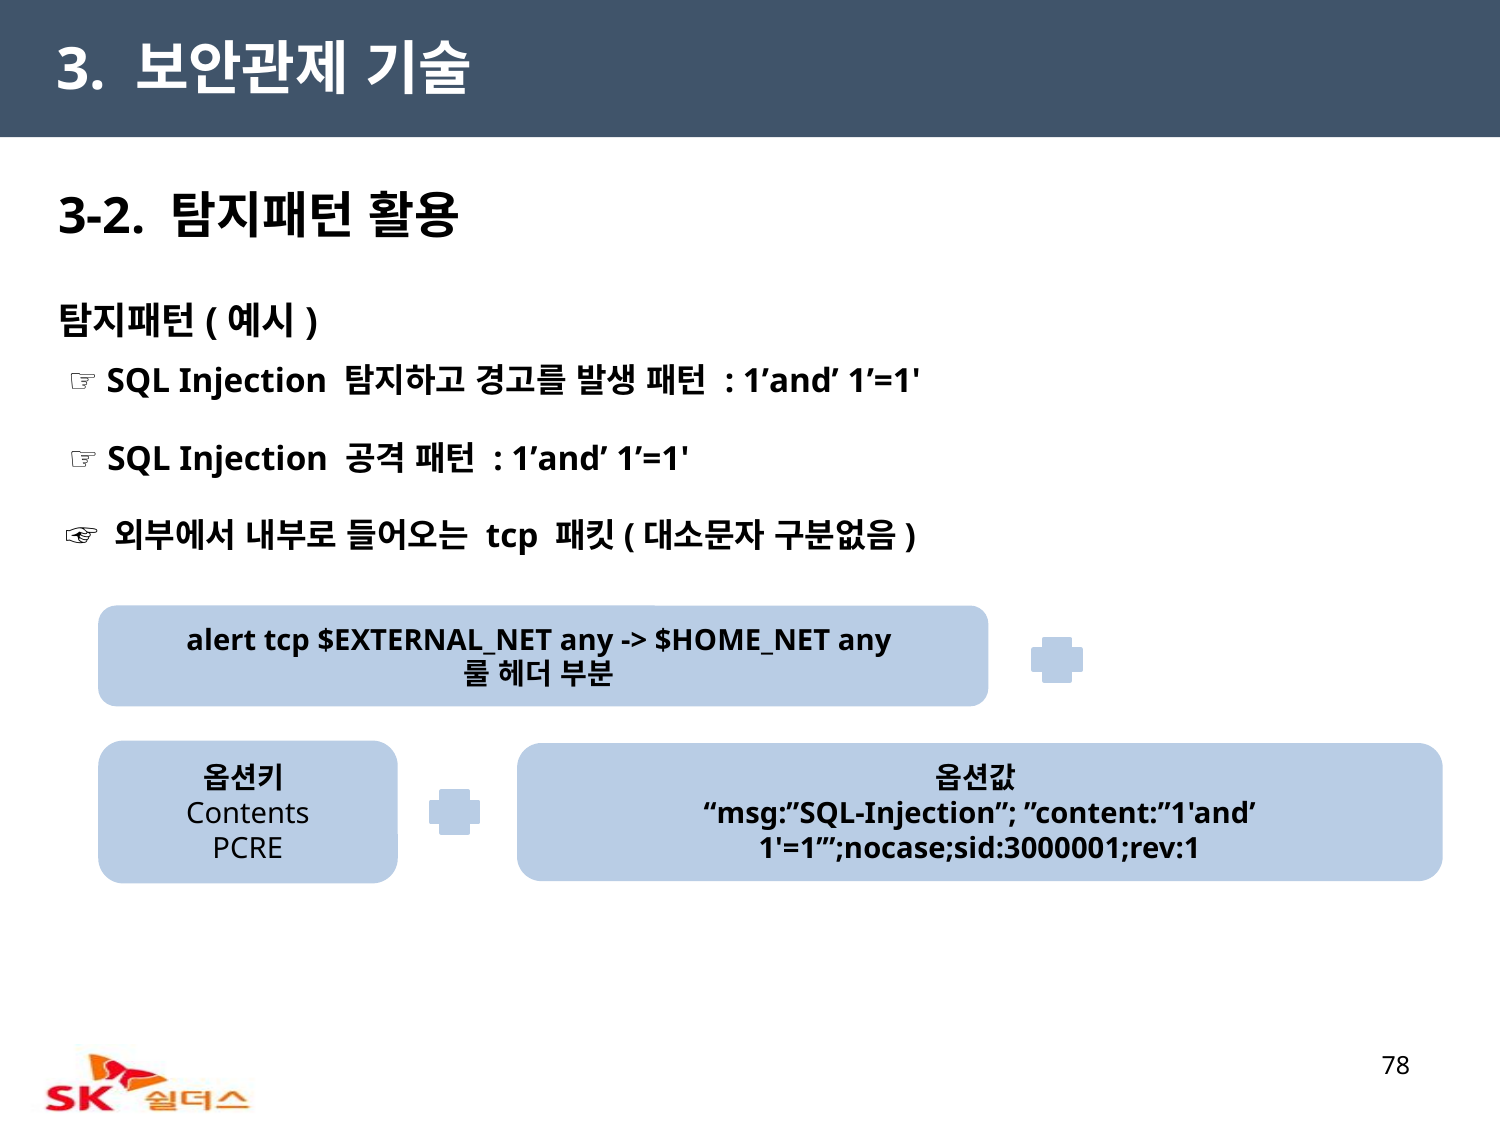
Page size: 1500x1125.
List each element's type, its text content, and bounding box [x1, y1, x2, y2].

picture [17, 1044, 267, 1121]
text_box 3. 보안관제 기술 [39, 17, 752, 116]
text_box 3-2. 탐지패턴 활용 [42, 171, 1461, 257]
text_box [1031, 637, 1083, 683]
text_box 옵션키 Contents PCRE [98, 740, 398, 884]
slide_number 78 [1074, 1042, 1425, 1103]
text_box ☞ SQL Injection 공격 패턴 : 1’and’ 1’=1' [45, 429, 1461, 485]
text_box 옵션값 “msg:”SQL-Injection”; ”content:”1'and’ 1'=1’”;nocase;sid:3000001;rev:1 [517, 743, 1443, 882]
text_box [429, 789, 480, 835]
text_box ☞ SQL Injection 탐지하고 경고를 발생 패턴 : 1’and’ 1’=1' [44, 351, 1460, 407]
text_box 탐지패턴(예시) [43, 267, 1459, 350]
text_box alert tcp $EXTERNAL_NET any -> $HOME_NET any 룰 헤더 부분 [98, 605, 989, 707]
text_box ☞ 외부에서 내부로 들어오는 tcp 패킷(대소문자 구분없음) [43, 506, 1459, 562]
